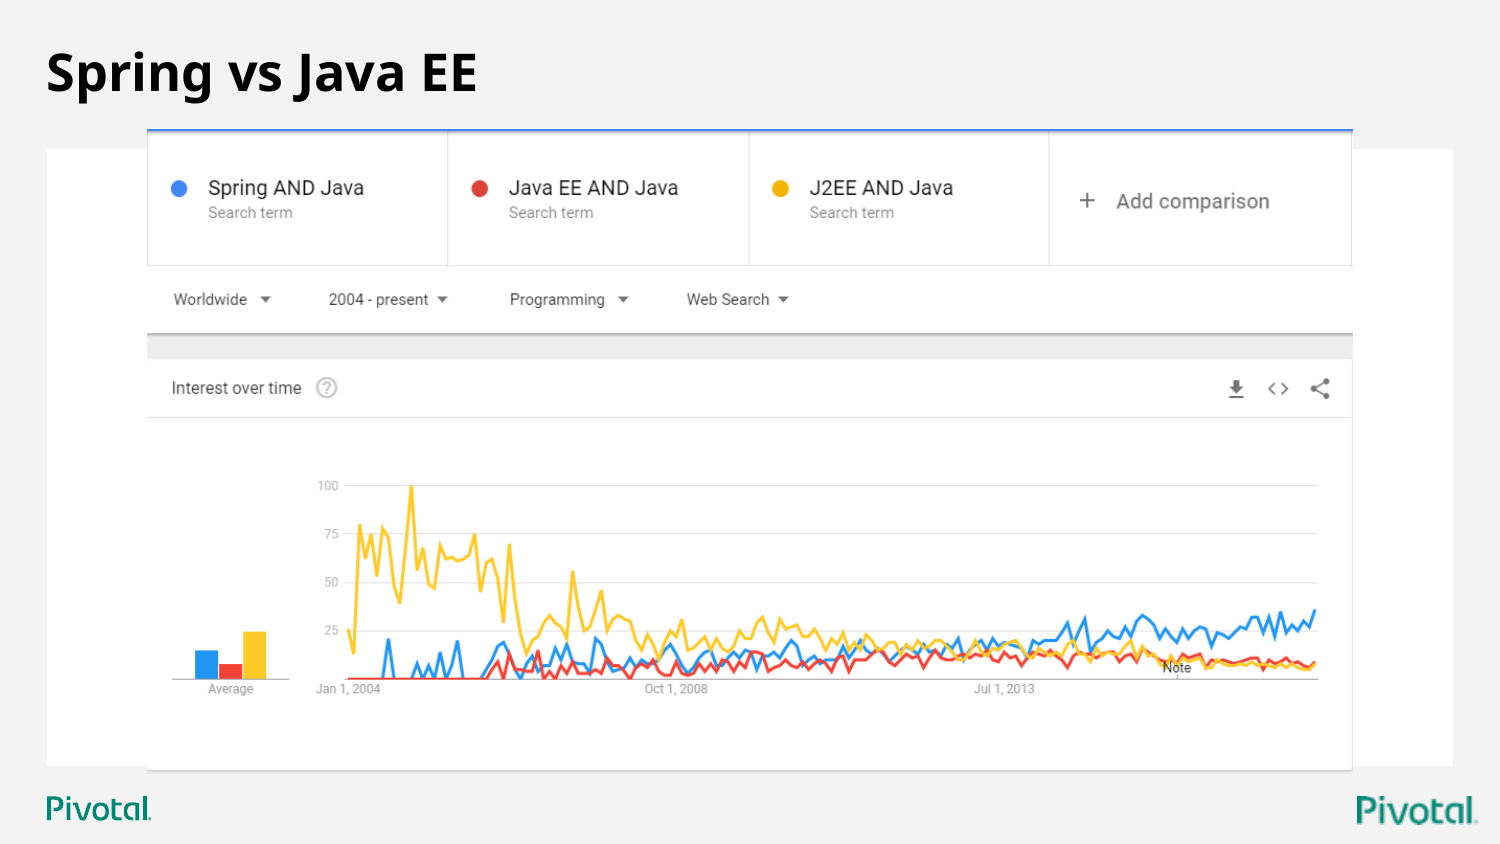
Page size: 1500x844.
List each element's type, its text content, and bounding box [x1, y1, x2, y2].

picture [147, 129, 1353, 774]
picture [1357, 796, 1478, 825]
title Spring vs Java EE [31, 24, 1453, 90]
